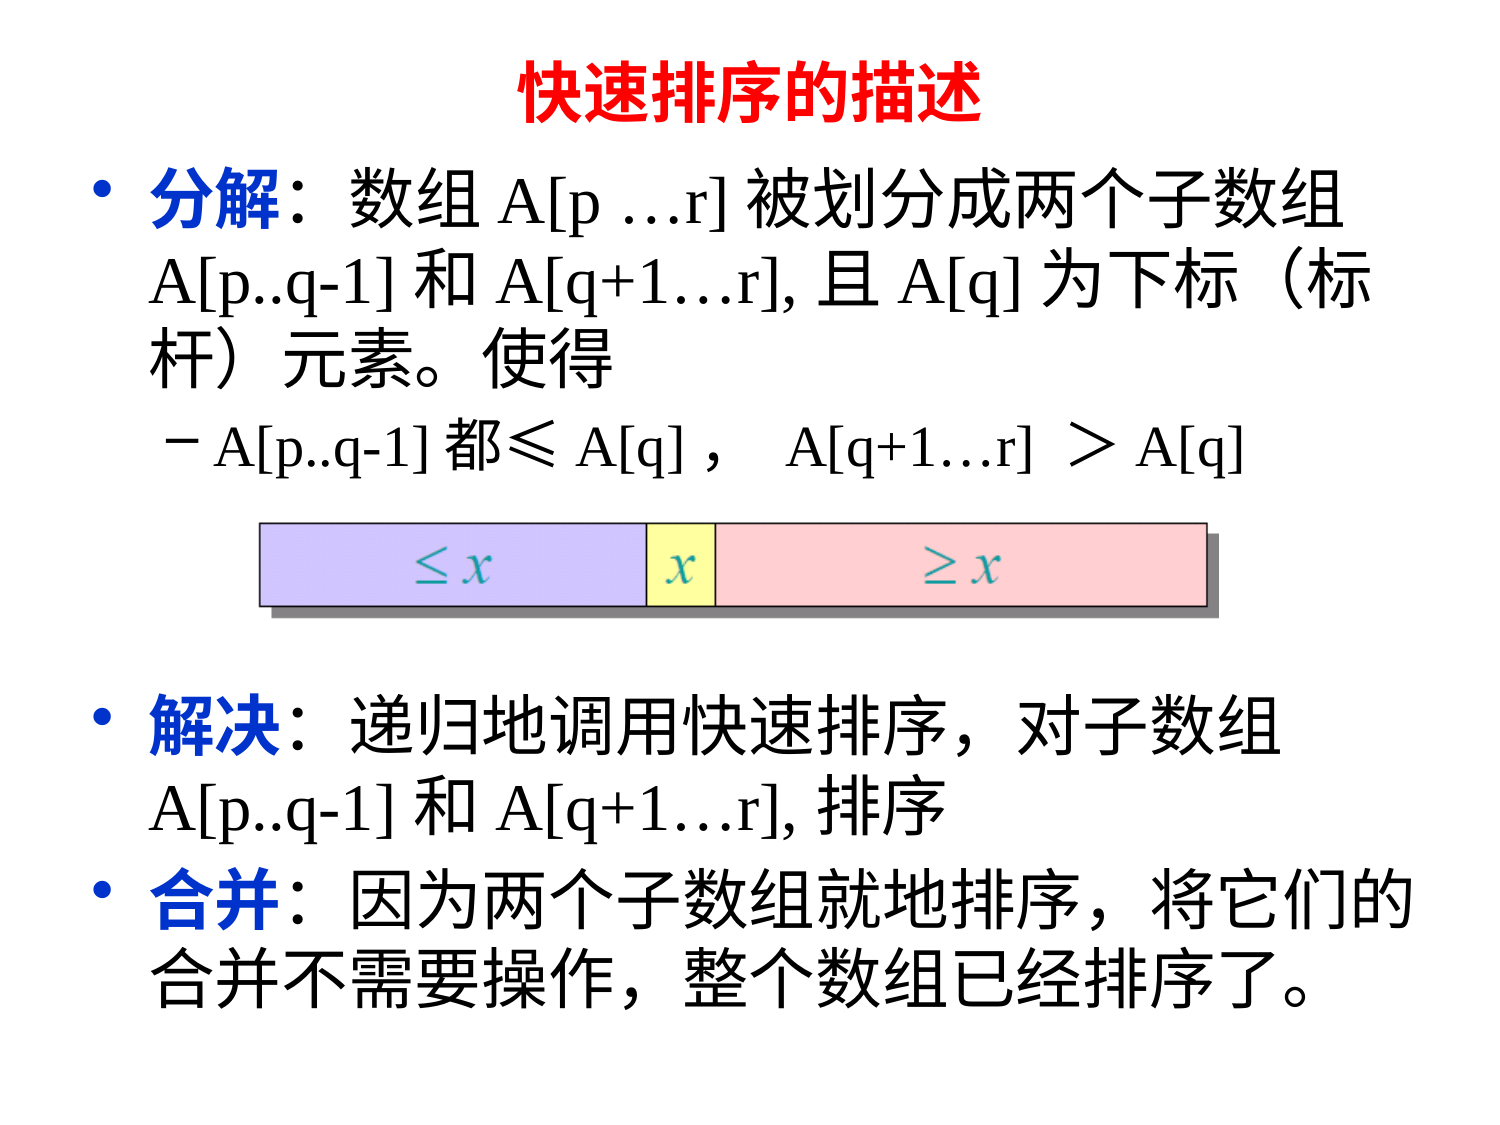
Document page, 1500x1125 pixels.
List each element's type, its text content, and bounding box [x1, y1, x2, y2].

list 分解：数组A[p …r]被划分成两个子数组A[p..q-1]和A[q+1…r],且A[q]为下标（标杆）元素。使得 A[p..q-1]都≤A[q]， A[q+1…r] ＞A[q] 解决：递归地调用快速排序，对子数组A[p..q-1]和A[q+1…r],排序 合并：因为两个子数组就地排序，将它们的合并不需要操作，整个数组已经排序了。 [76, 148, 1436, 1071]
title 快速排序的描述 [112, 42, 1388, 140]
picture [253, 515, 1219, 621]
